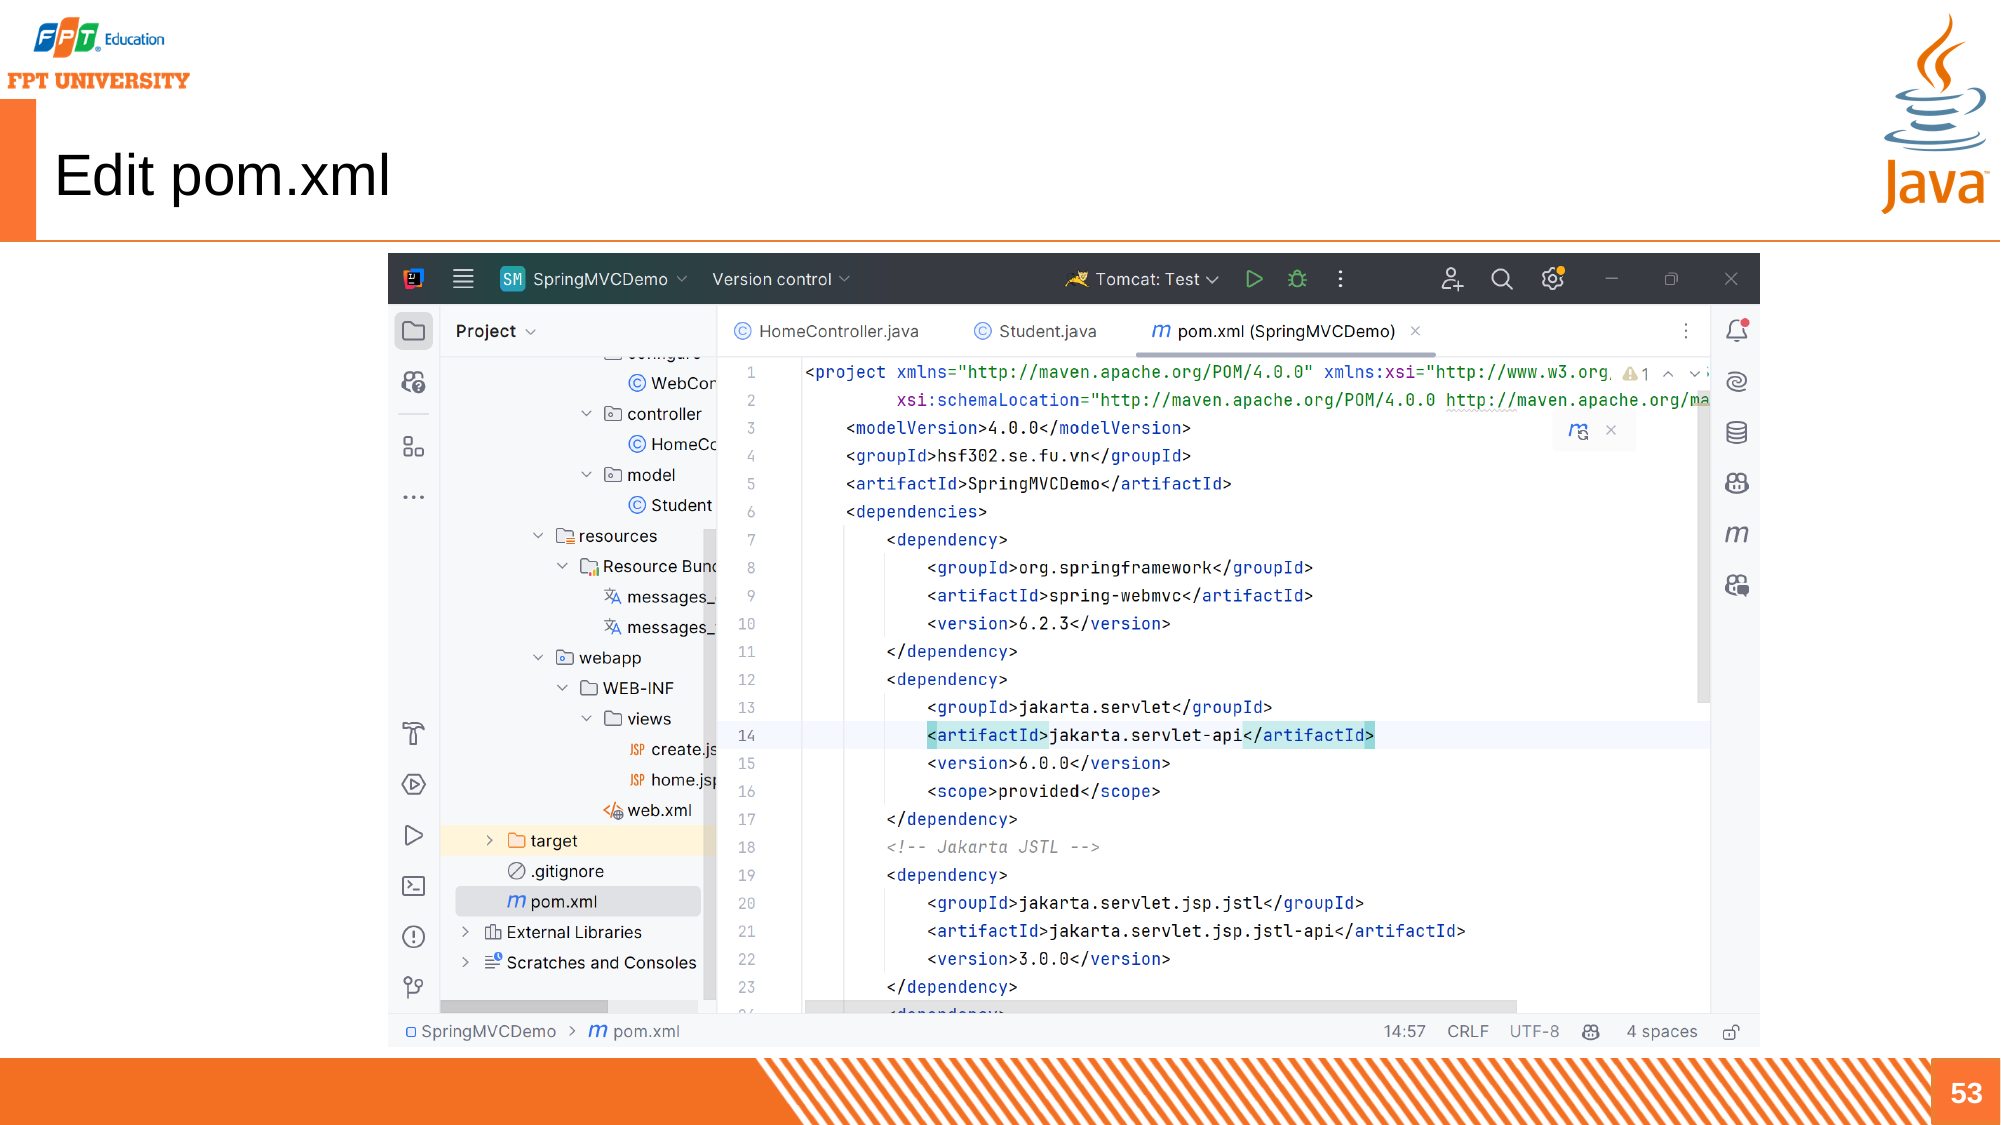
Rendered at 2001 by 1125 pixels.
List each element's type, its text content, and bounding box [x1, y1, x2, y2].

picture [0, 2, 197, 99]
picture [1868, 4, 2000, 226]
slide_number 53 [1933, 1059, 2000, 1124]
picture [0, 1058, 1934, 1125]
title Edit pom.xml [39, 123, 1872, 230]
picture [388, 253, 1760, 1047]
